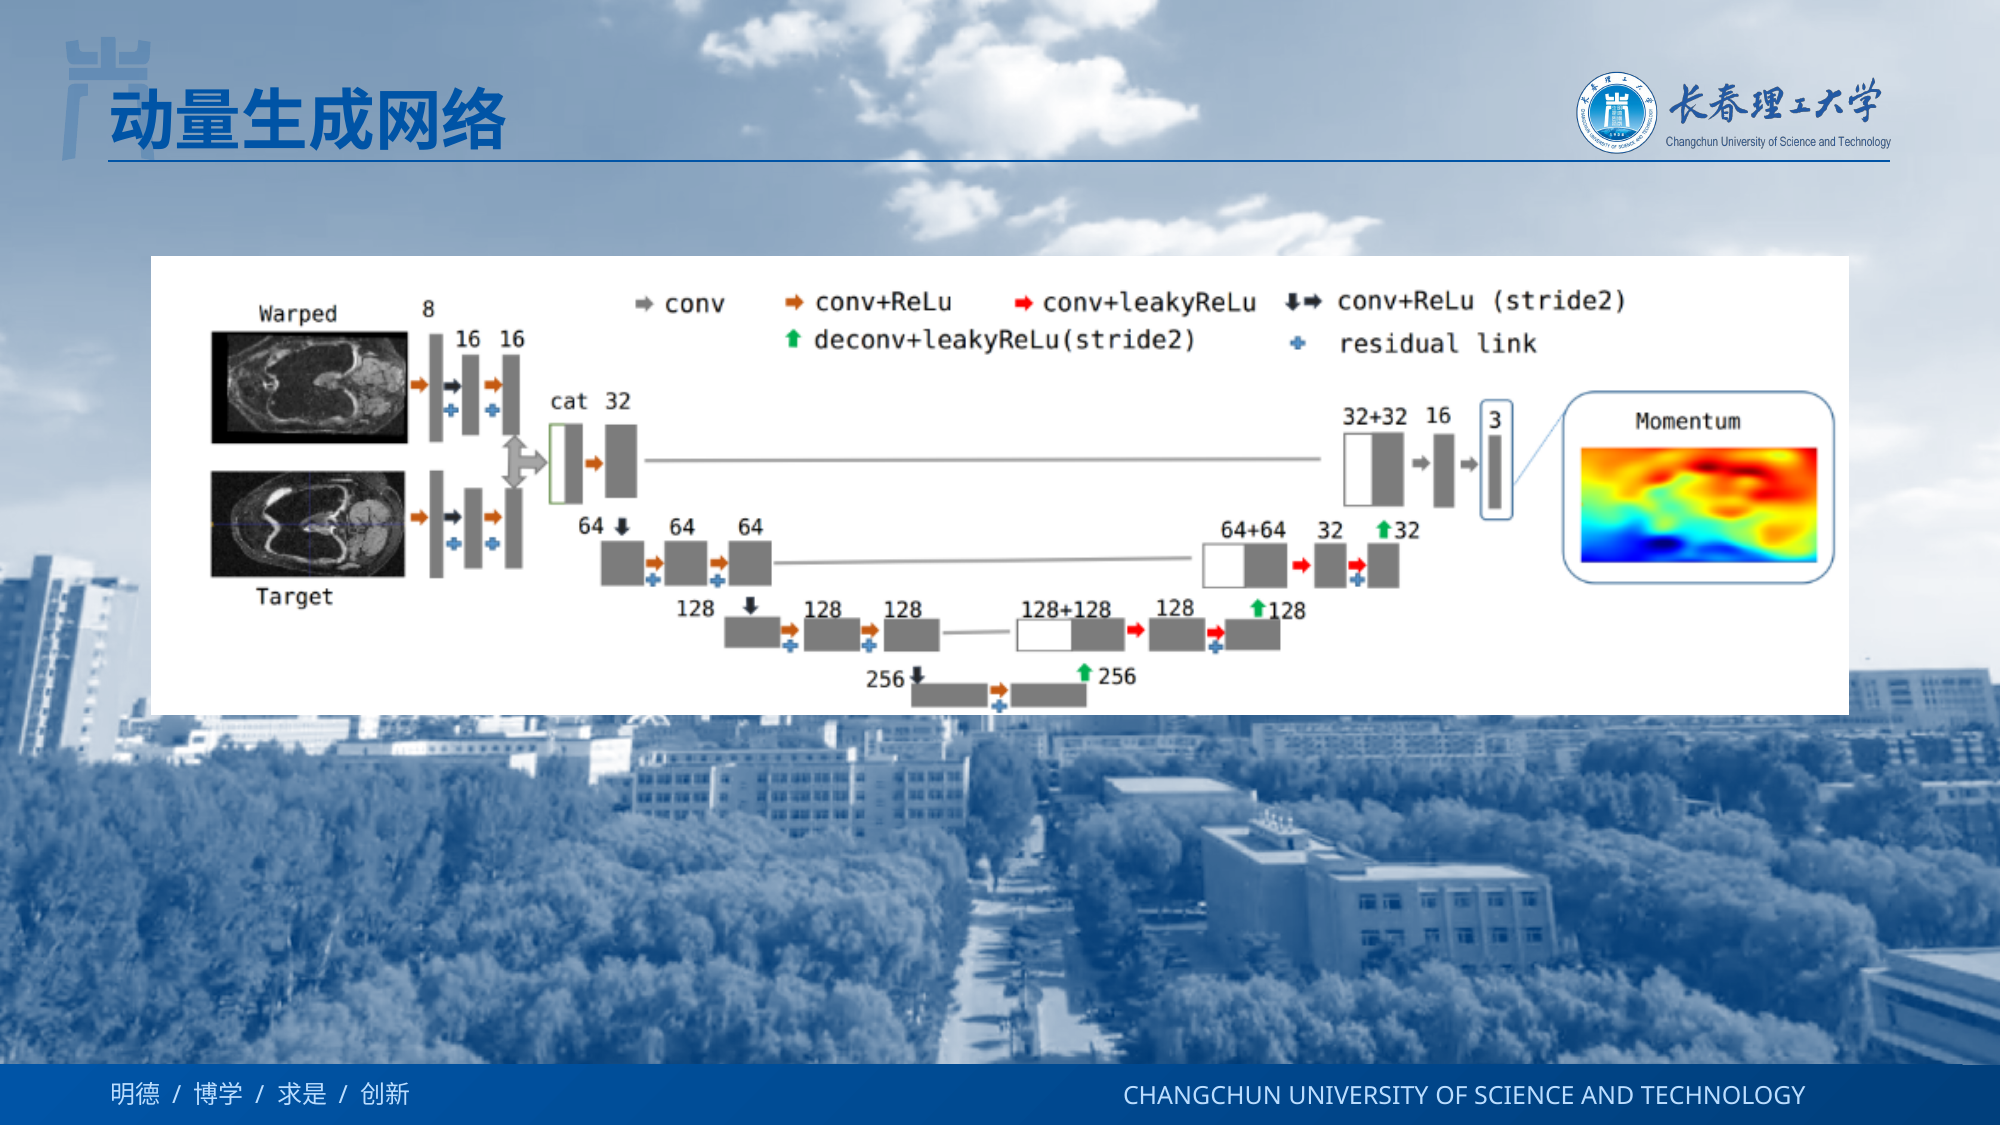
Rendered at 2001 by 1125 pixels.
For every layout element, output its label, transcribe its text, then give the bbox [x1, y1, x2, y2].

picture [151, 256, 1849, 715]
title 动量生成网络 [108, 85, 1237, 159]
picture [1567, 67, 1896, 156]
